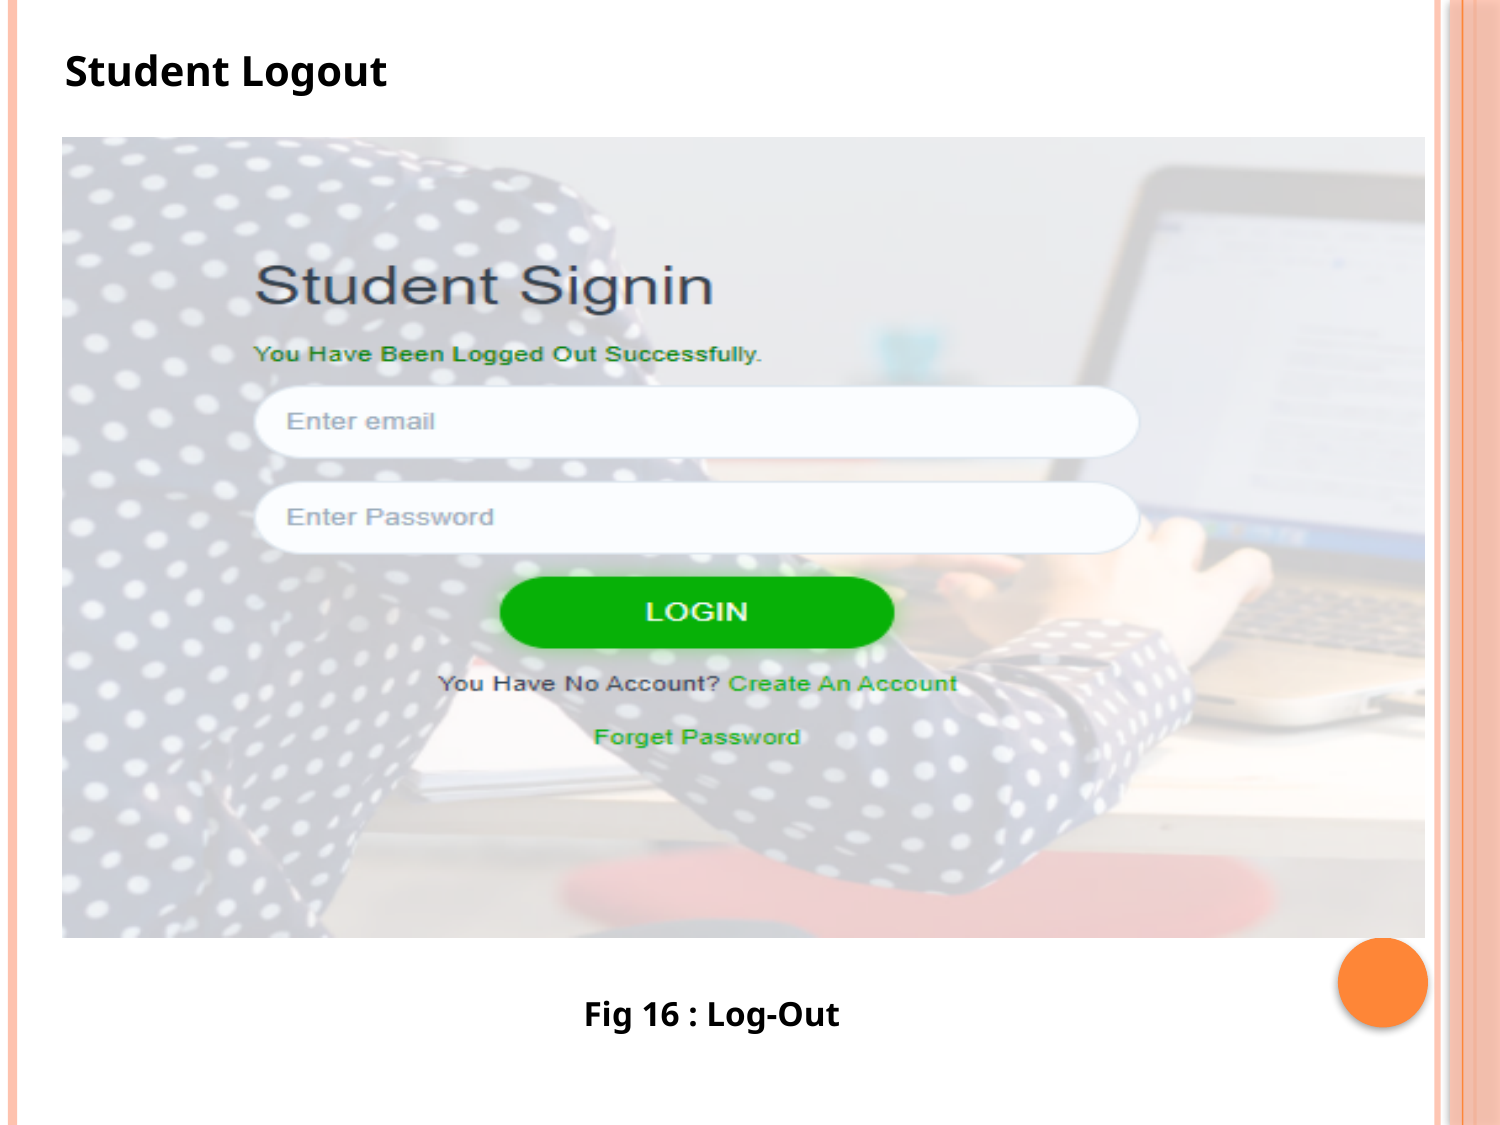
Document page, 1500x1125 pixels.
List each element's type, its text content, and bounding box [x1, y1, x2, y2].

list Student Logout [50, 37, 1275, 837]
picture [61, 136, 1426, 938]
text_box Fig 16 : Log-Out [568, 986, 919, 1041]
